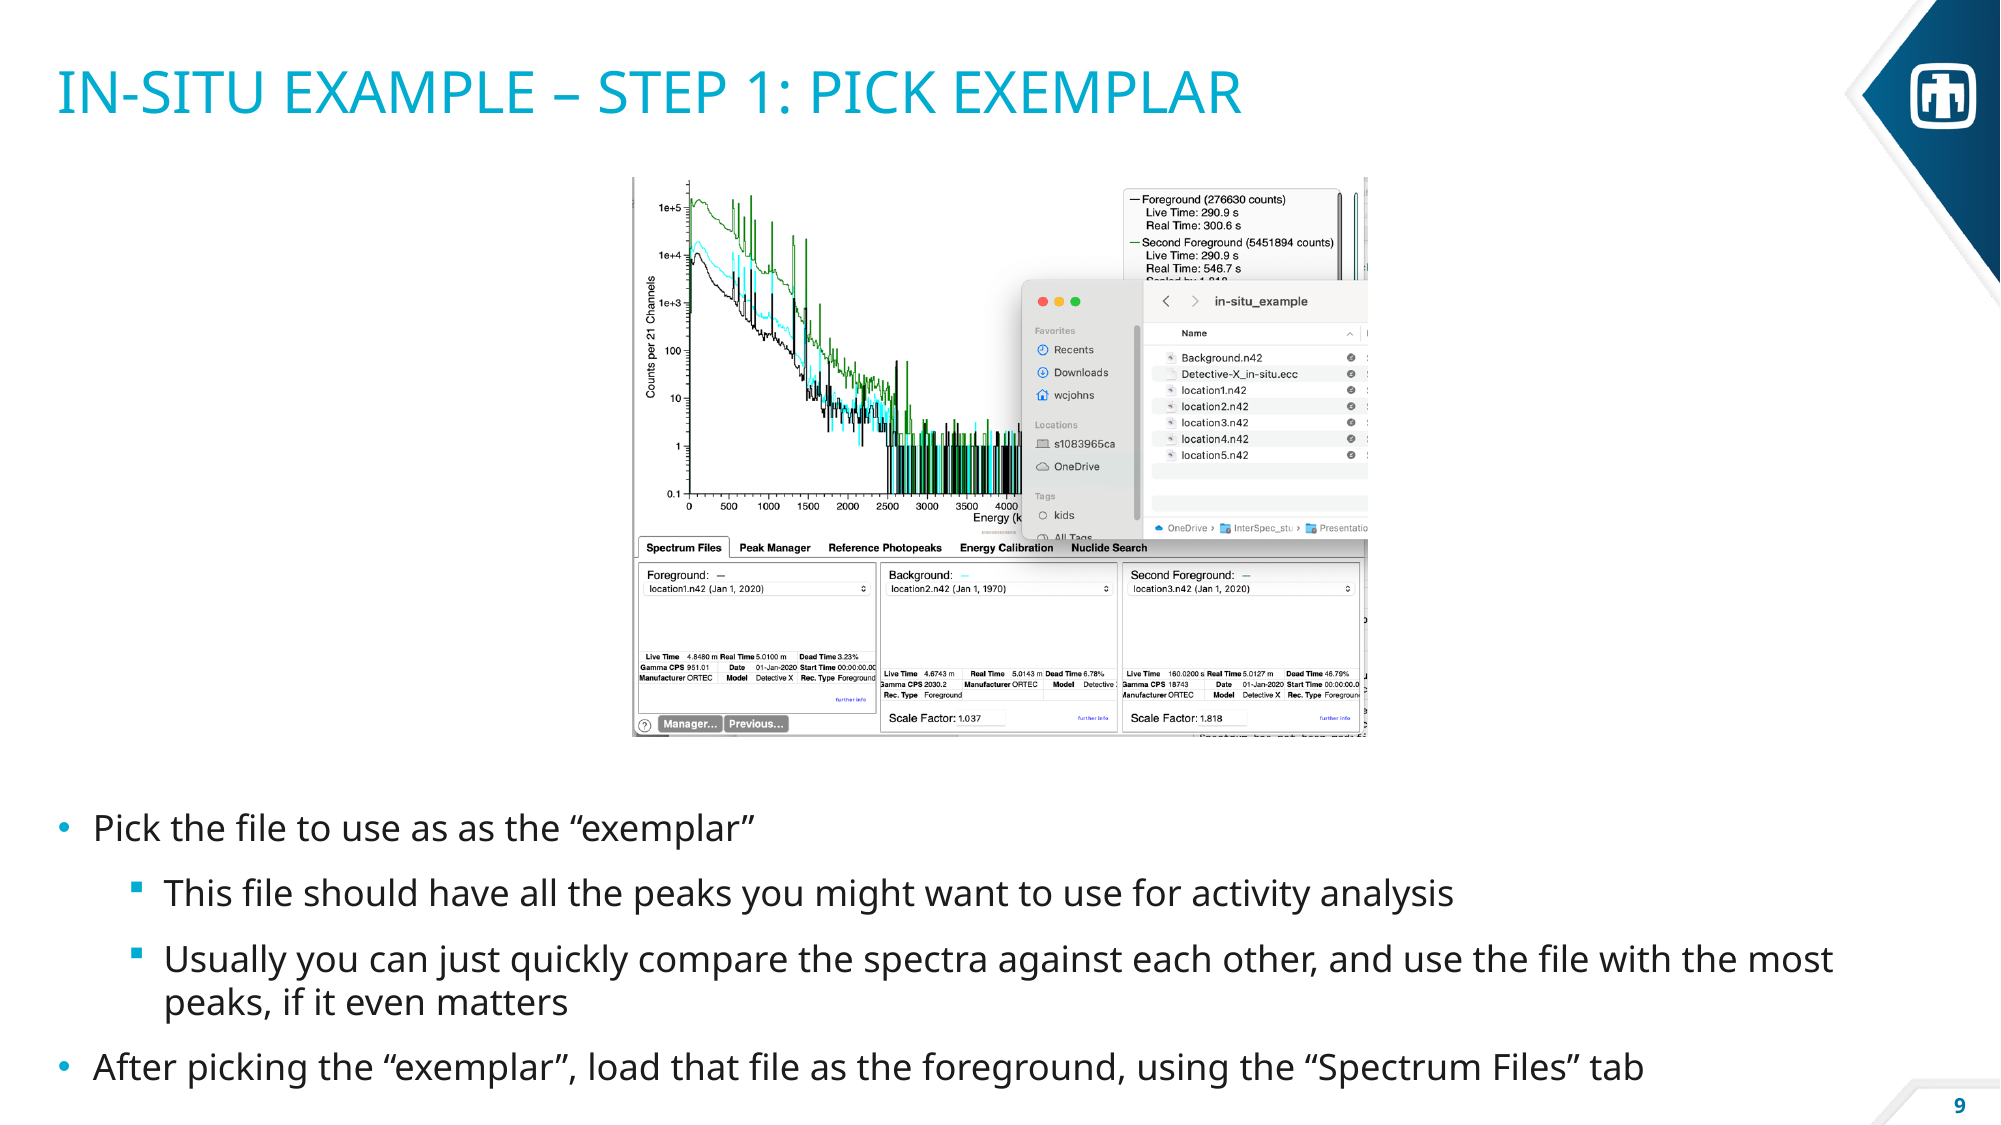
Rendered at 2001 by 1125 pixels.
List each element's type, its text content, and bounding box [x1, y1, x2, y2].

picture [1828, 0, 2000, 319]
title in-situ Example – Step 1: Pick Exemplar [57, 39, 1736, 150]
slide_number 9 [1920, 1089, 2000, 1125]
picture [632, 177, 1368, 737]
list Pick the file to use as as the “exemplar” This file should have all the peaks you might want to use for activity analysis Usually you can just quickly compare the spectra against each other, and use the file with the most peaks, if it even matters After picking the “exemplar”, load that file as the foreground, using the “Spectrum Files” tab [57, 805, 1902, 1089]
picture [1853, 1063, 2000, 1125]
